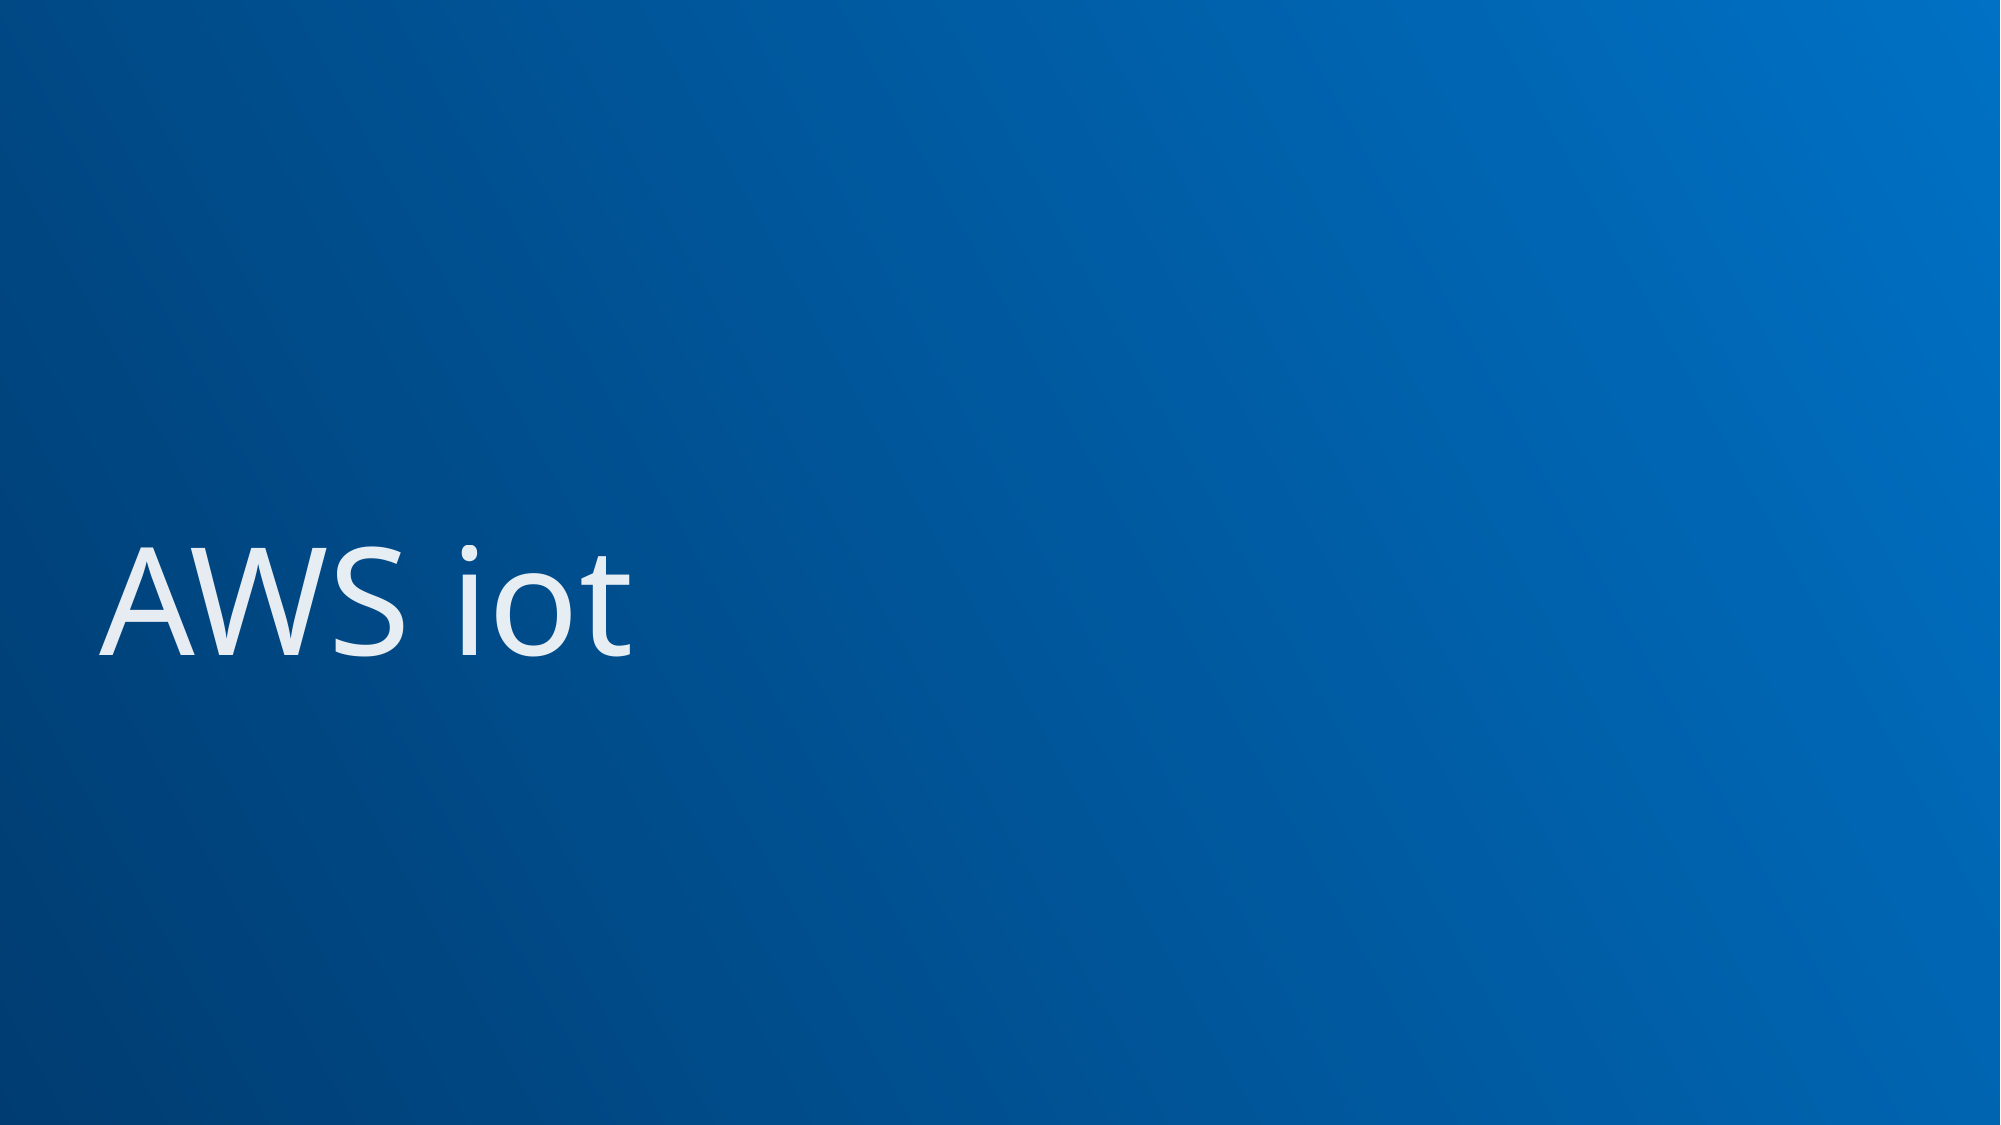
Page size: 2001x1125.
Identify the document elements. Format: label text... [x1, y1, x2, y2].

title AWS iot [99, 461, 1800, 685]
